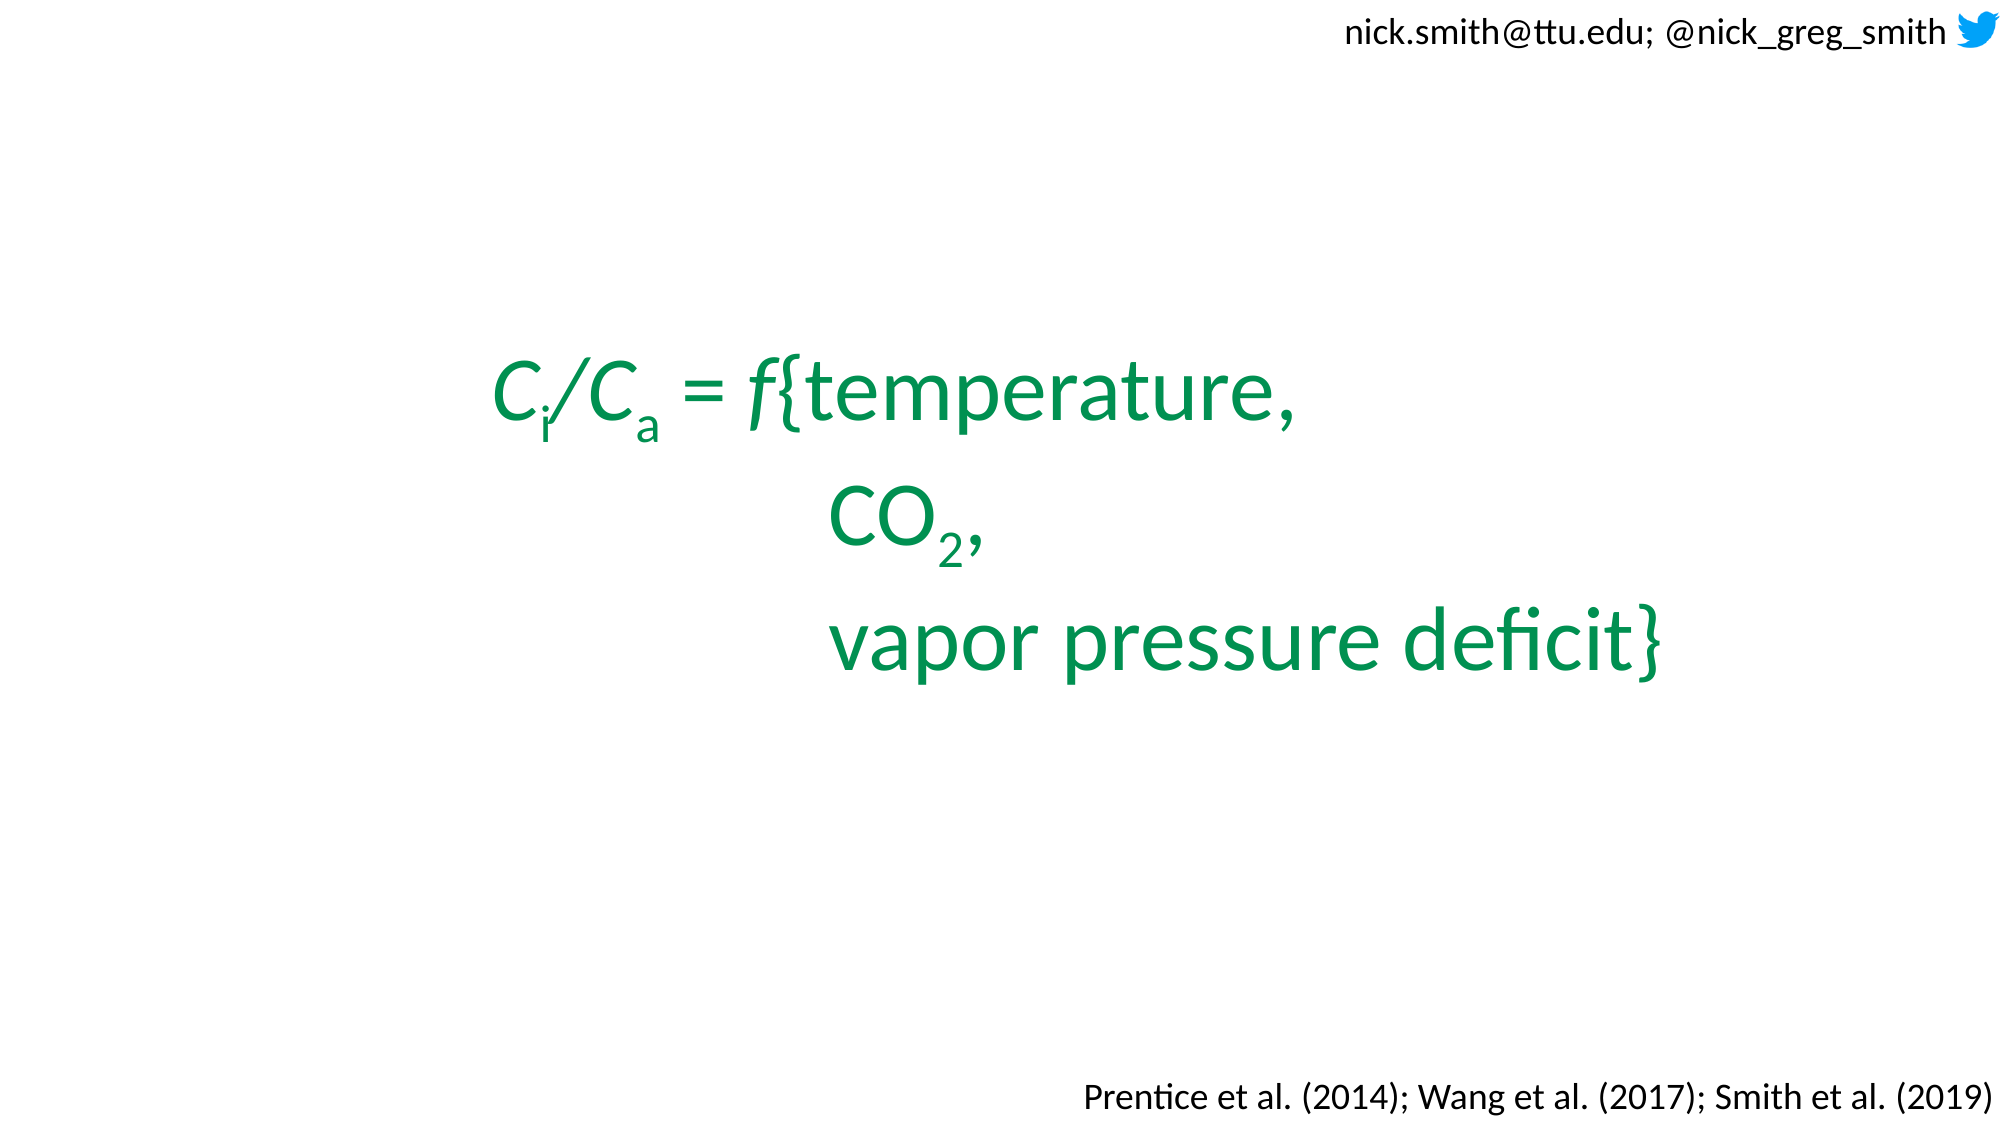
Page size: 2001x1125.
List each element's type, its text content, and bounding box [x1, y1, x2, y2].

text_box Prentice et al. (2014); Wang et al. (2017); Smith et al. (2019) [1068, 1064, 2000, 1125]
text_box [1325, 0, 2000, 60]
text_box Ci/Ca = f{temperature, CO2, vapor pressure deficit} [476, 320, 1680, 696]
